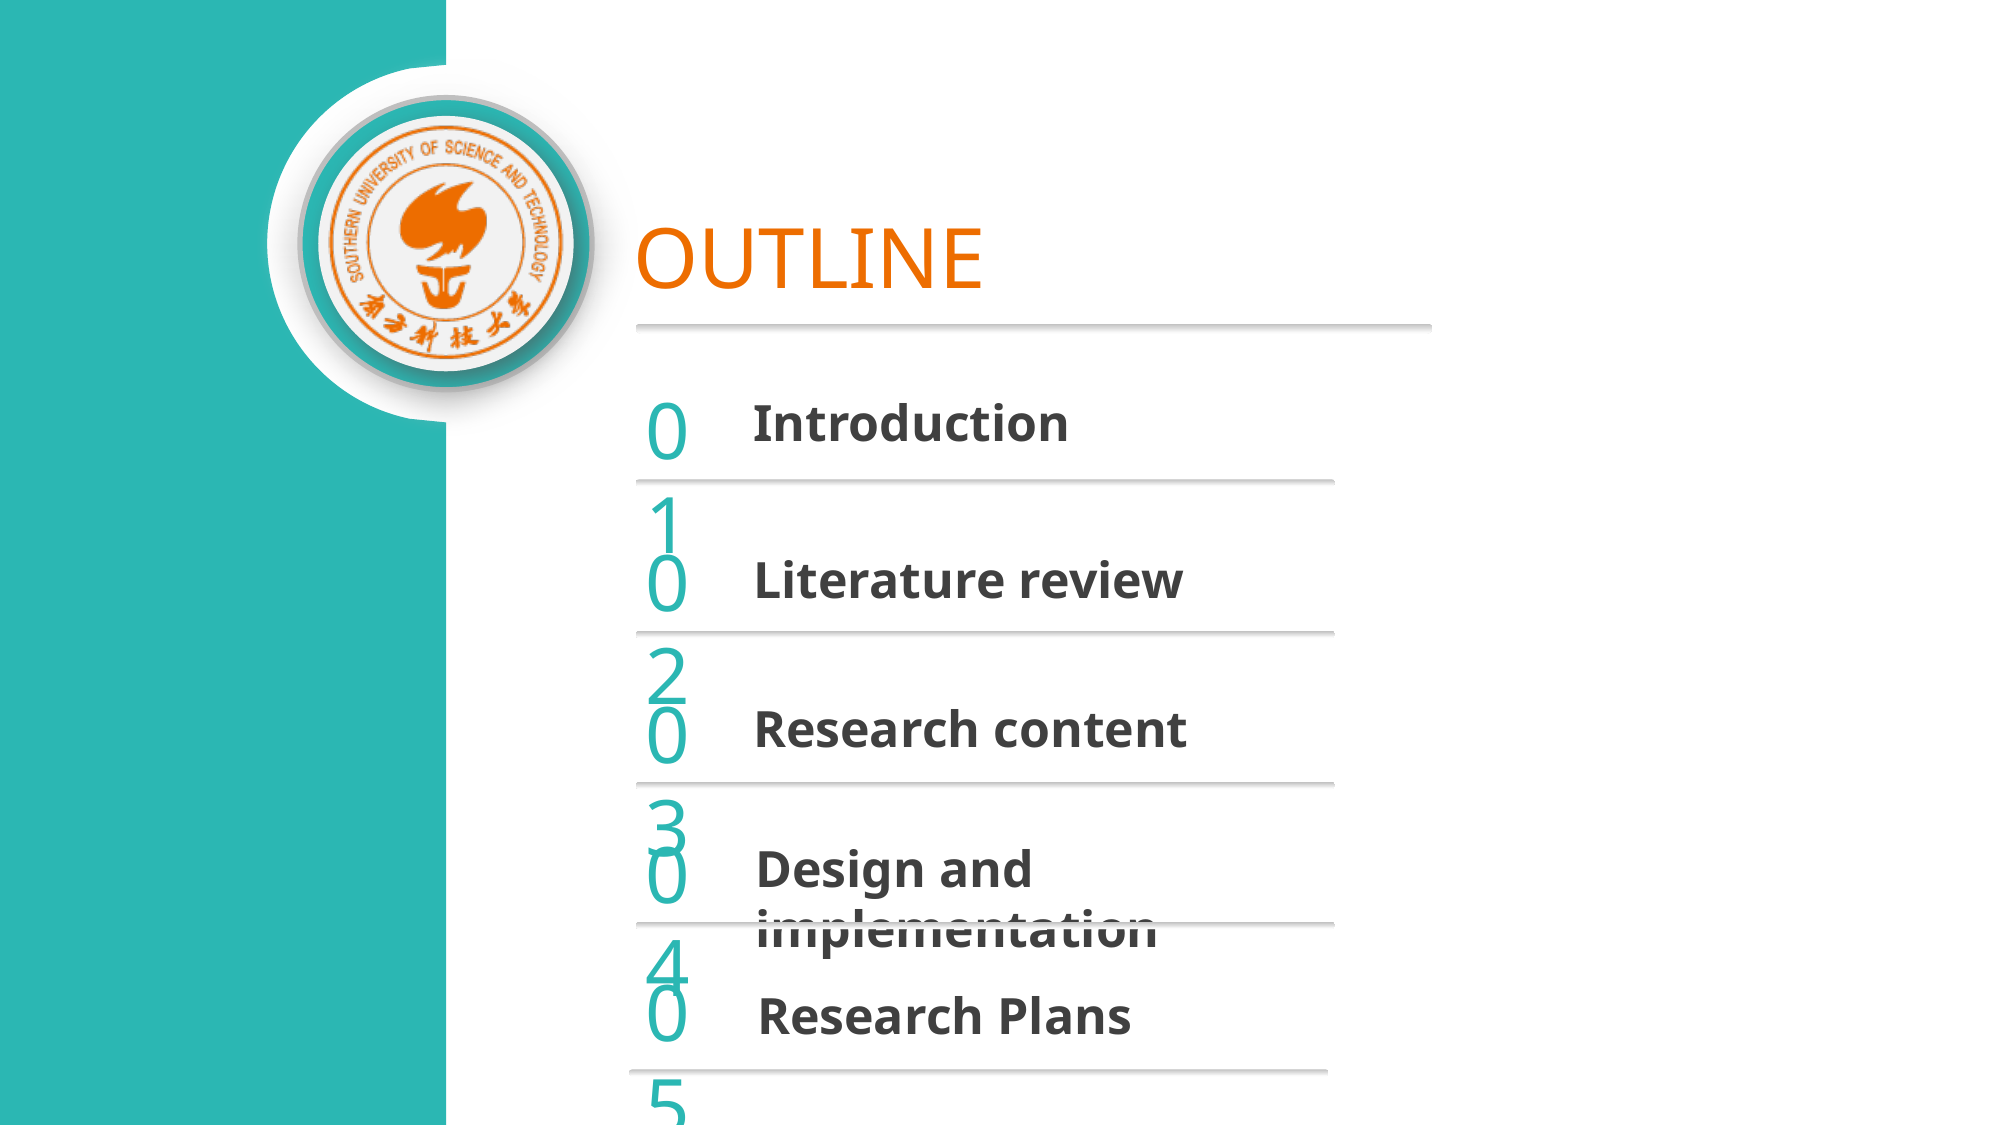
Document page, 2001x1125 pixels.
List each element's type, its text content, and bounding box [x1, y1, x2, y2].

text_box [634, 920, 1337, 931]
text_box [727, 1068, 1330, 1078]
text_box [634, 780, 1337, 791]
text_box Research content [738, 689, 1405, 765]
text_box [634, 629, 1337, 640]
text_box [642, 322, 1434, 335]
text_box OUTLINE [642, 197, 1314, 313]
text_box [250, 48, 642, 440]
text_box [634, 478, 1337, 488]
text_box 05 [608, 956, 727, 1125]
text_box 02 [608, 526, 727, 678]
text_box [0, 0, 448, 1125]
text_box Introduction [738, 384, 1368, 460]
text_box 04 [608, 818, 727, 956]
text_box 01 [608, 374, 727, 526]
text_box Design and implementation [740, 829, 1440, 965]
text_box Literature review [738, 540, 1551, 616]
text_box Research Plans [742, 977, 1199, 1053]
picture [293, 98, 614, 391]
text_box 03 [608, 678, 727, 818]
